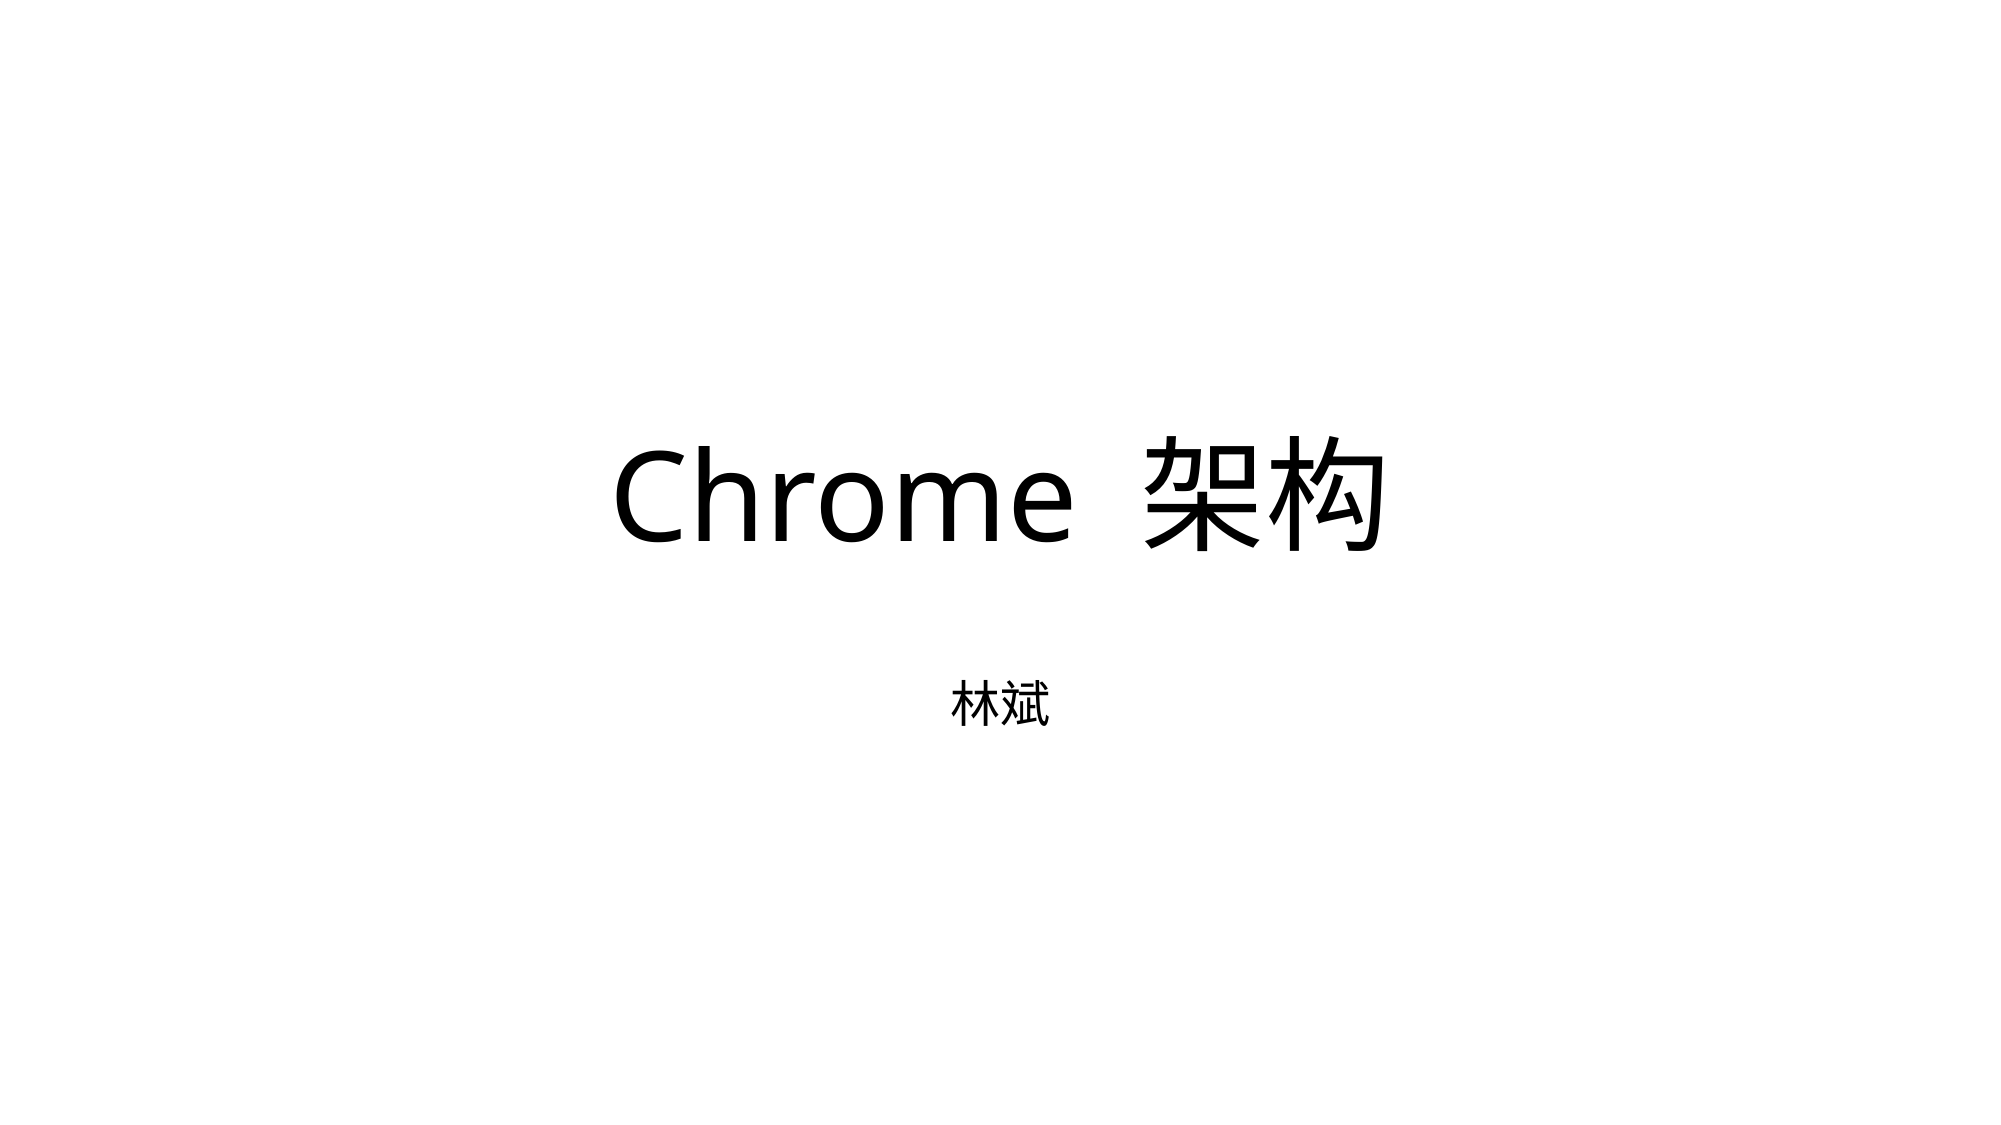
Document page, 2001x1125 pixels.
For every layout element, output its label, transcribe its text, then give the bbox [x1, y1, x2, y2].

subtitle 林斌 [249, 590, 1750, 863]
title Chrome 架构 [249, 184, 1750, 576]
